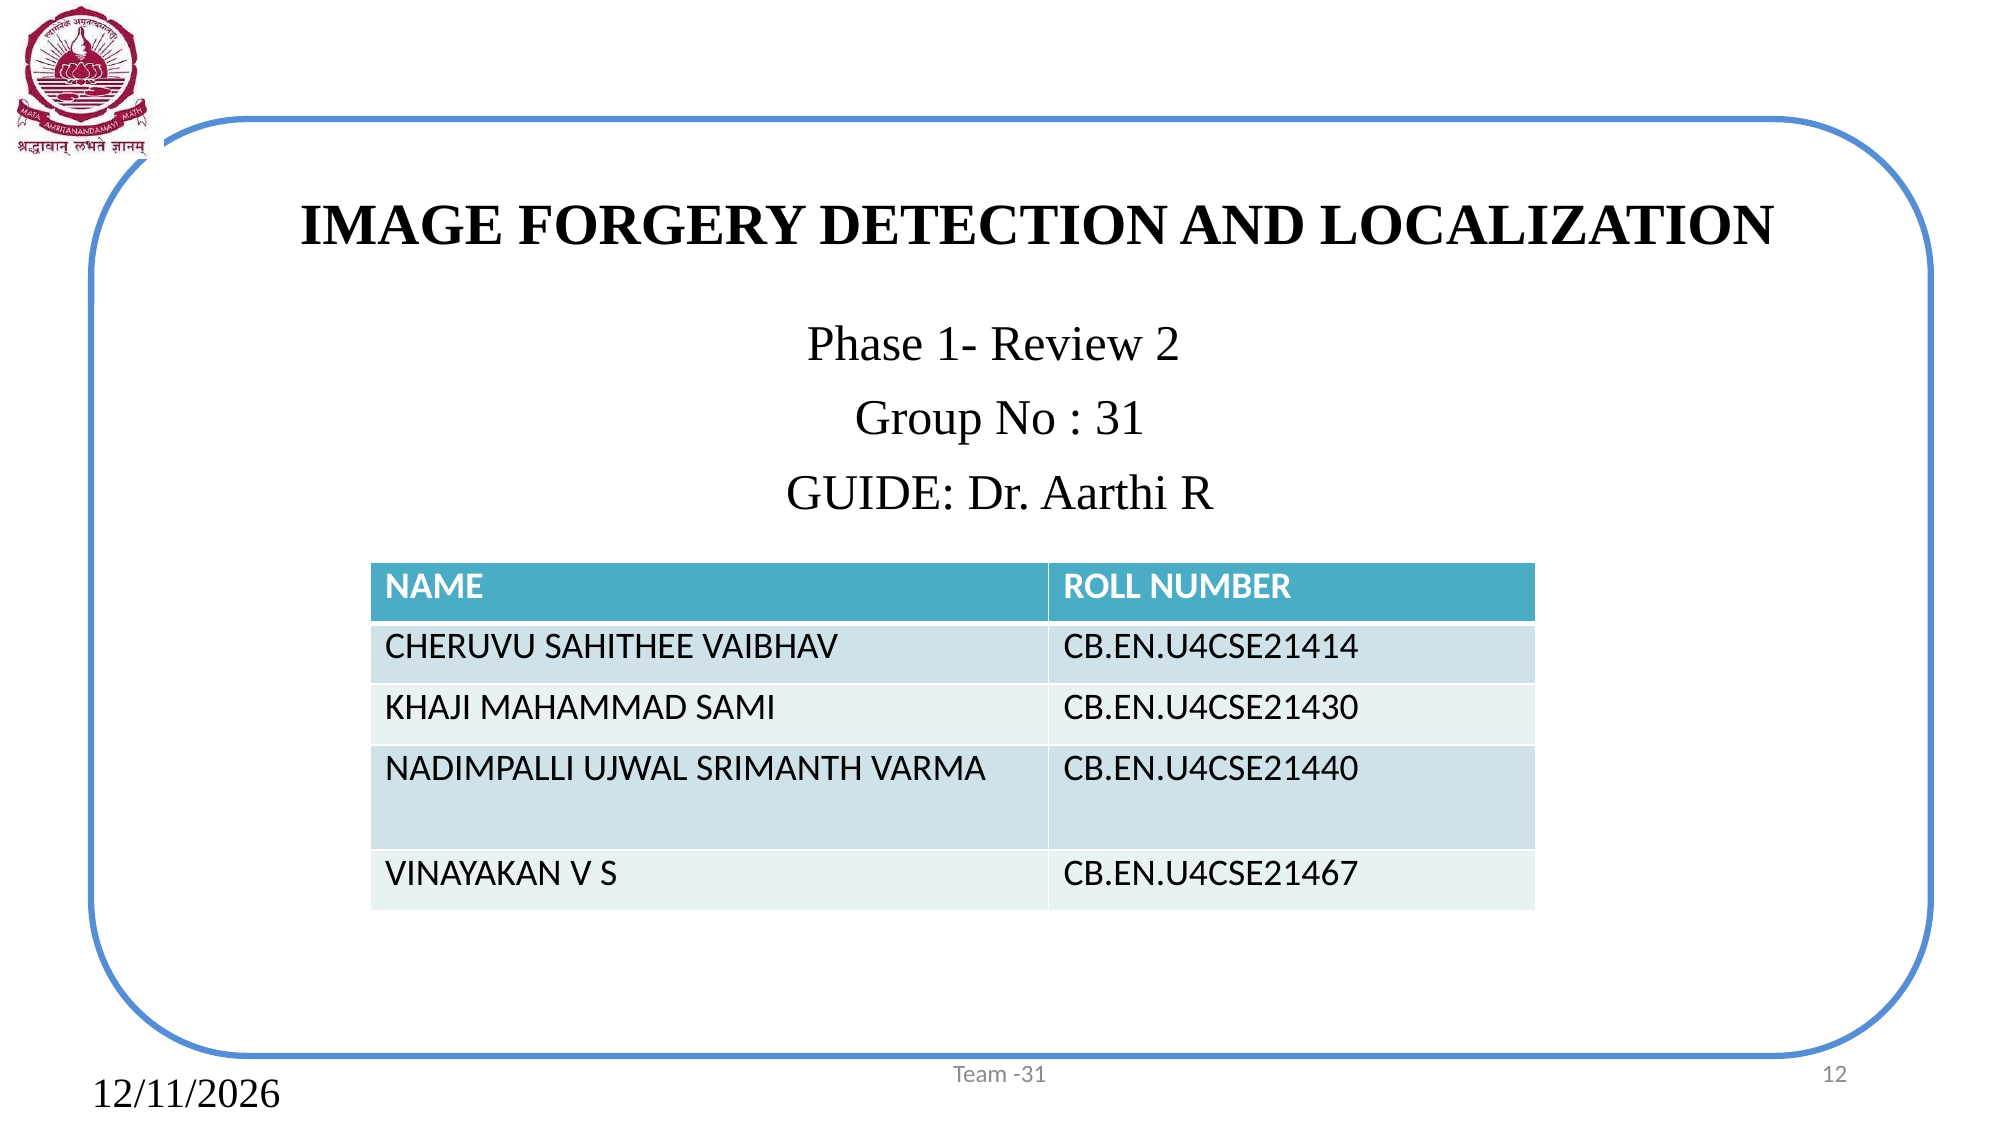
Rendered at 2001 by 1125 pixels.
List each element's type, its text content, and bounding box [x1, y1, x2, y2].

picture [5, 4, 164, 159]
footer Team -31 [662, 1042, 1338, 1103]
slide_number 12 [1412, 1042, 1863, 1103]
table_cell CHERUVU SAHITHEE VAIBHAV [371, 626, 1048, 683]
table_header NAME [371, 563, 1048, 621]
table_cell CB.EN.U4CSE21430 [1049, 685, 1535, 744]
table_cell KHAJI MAHAMMAD SAMI [371, 685, 1048, 744]
table_cell CB.EN.U4CSE21440 [1049, 746, 1535, 849]
table_cell VINAYAKAN V S [371, 851, 1048, 910]
table_cell CB.EN.U4CSE21467 [1049, 851, 1535, 910]
table_cell NADIMPALLI UJWAL SRIMANTH VARMA [371, 746, 1048, 849]
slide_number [76, 1060, 527, 1121]
table_header ROLL NUMBER [1049, 563, 1535, 621]
text_box [90, 118, 1932, 1057]
table_cell CB.EN.U4CSE21414 [1049, 626, 1535, 683]
